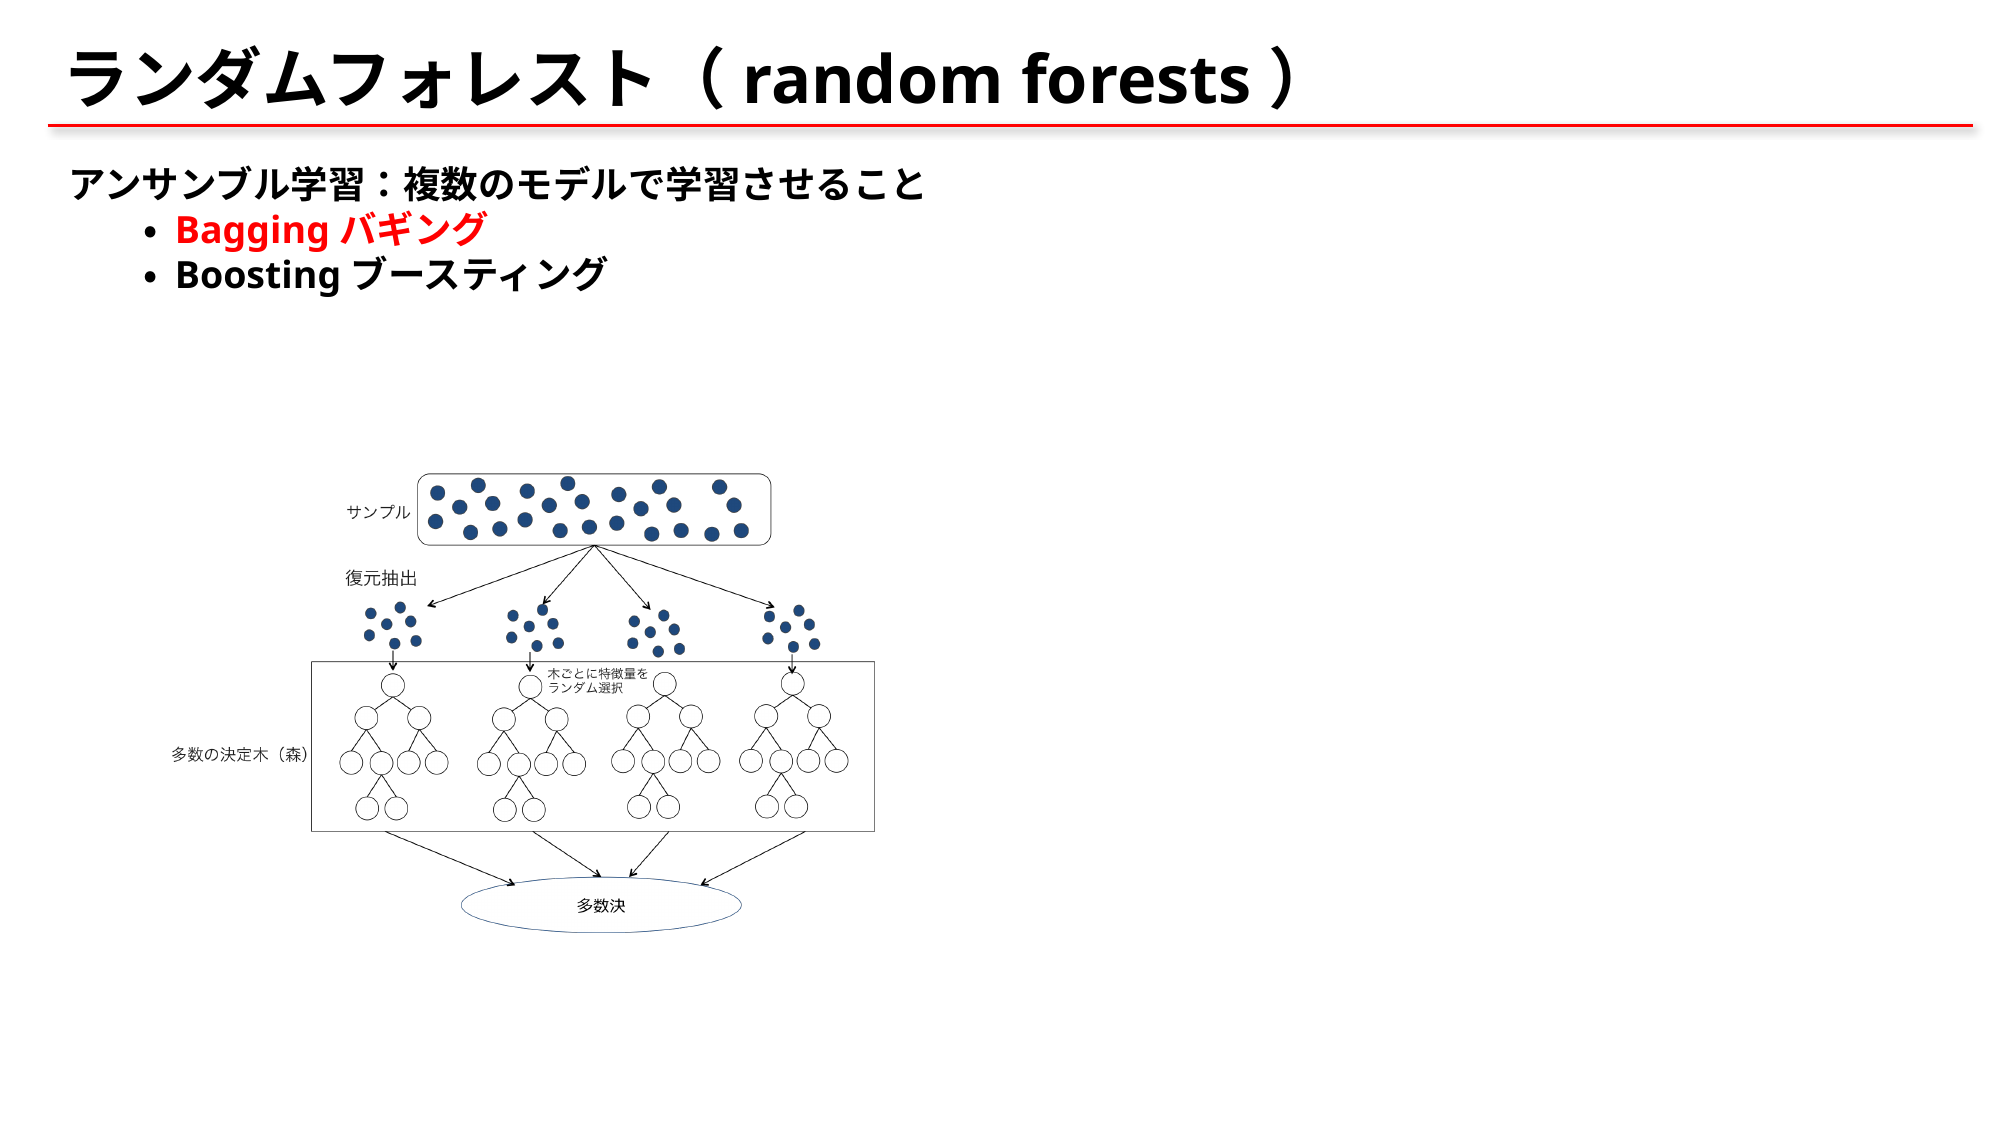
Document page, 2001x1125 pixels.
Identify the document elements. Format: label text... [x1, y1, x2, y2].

picture [164, 473, 875, 933]
text_box アンサンブル学習：複数のモデルで学習させること ・ Baggingバギング ・ Boostingブースティング [53, 153, 944, 355]
title ランダムフォレスト（random forests） [47, 37, 1974, 126]
